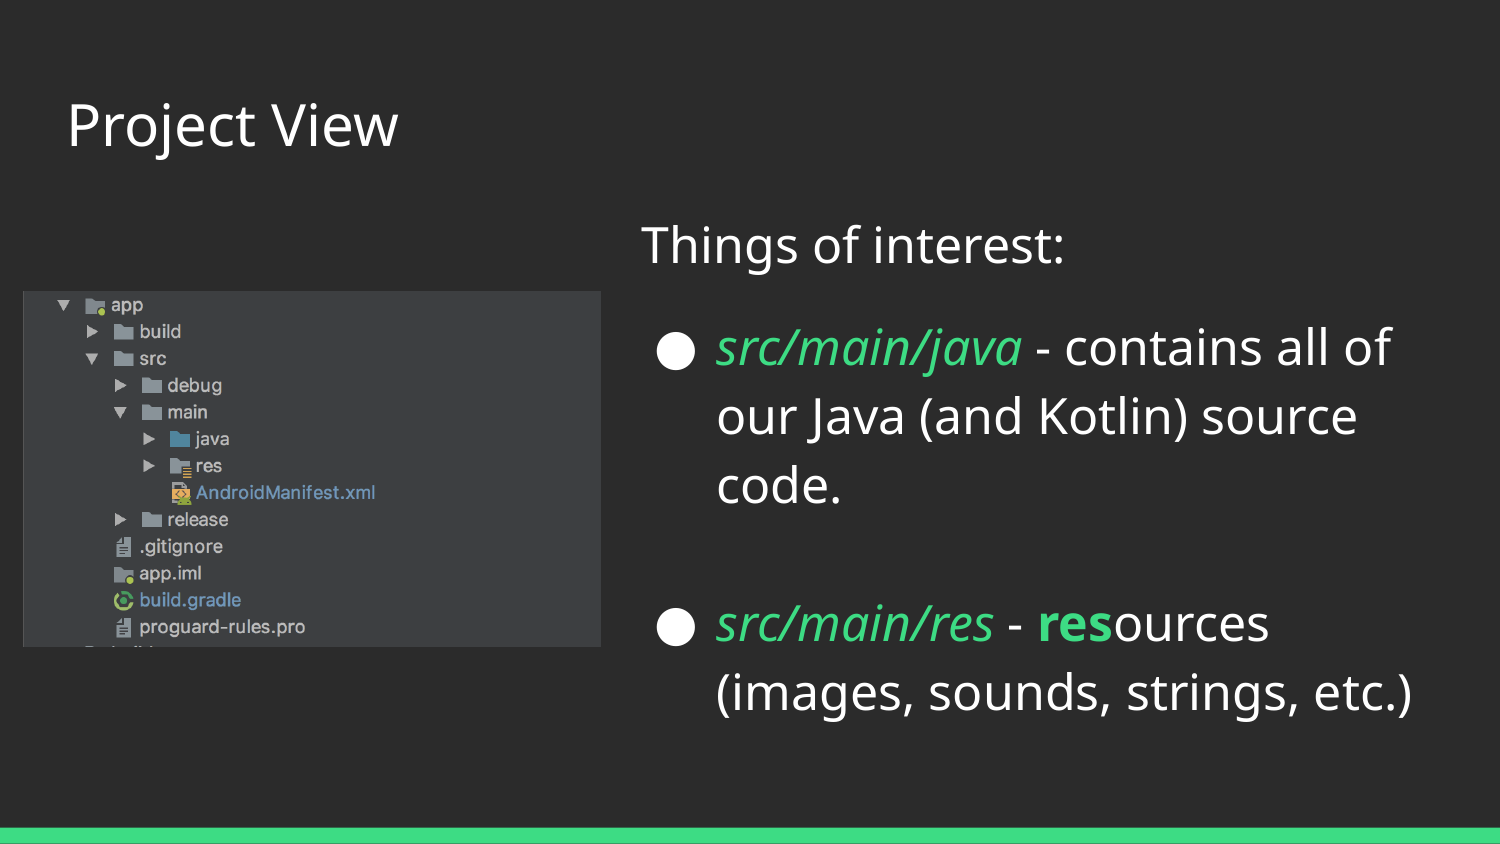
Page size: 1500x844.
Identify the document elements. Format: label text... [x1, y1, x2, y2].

list Things of interest: src/main/java - contains all of our Java (and Kotlin) source code. src/main/res - resources (images, sounds, strings, etc.) [626, 189, 1449, 750]
picture [23, 291, 601, 648]
title Project View [51, 72, 1449, 167]
